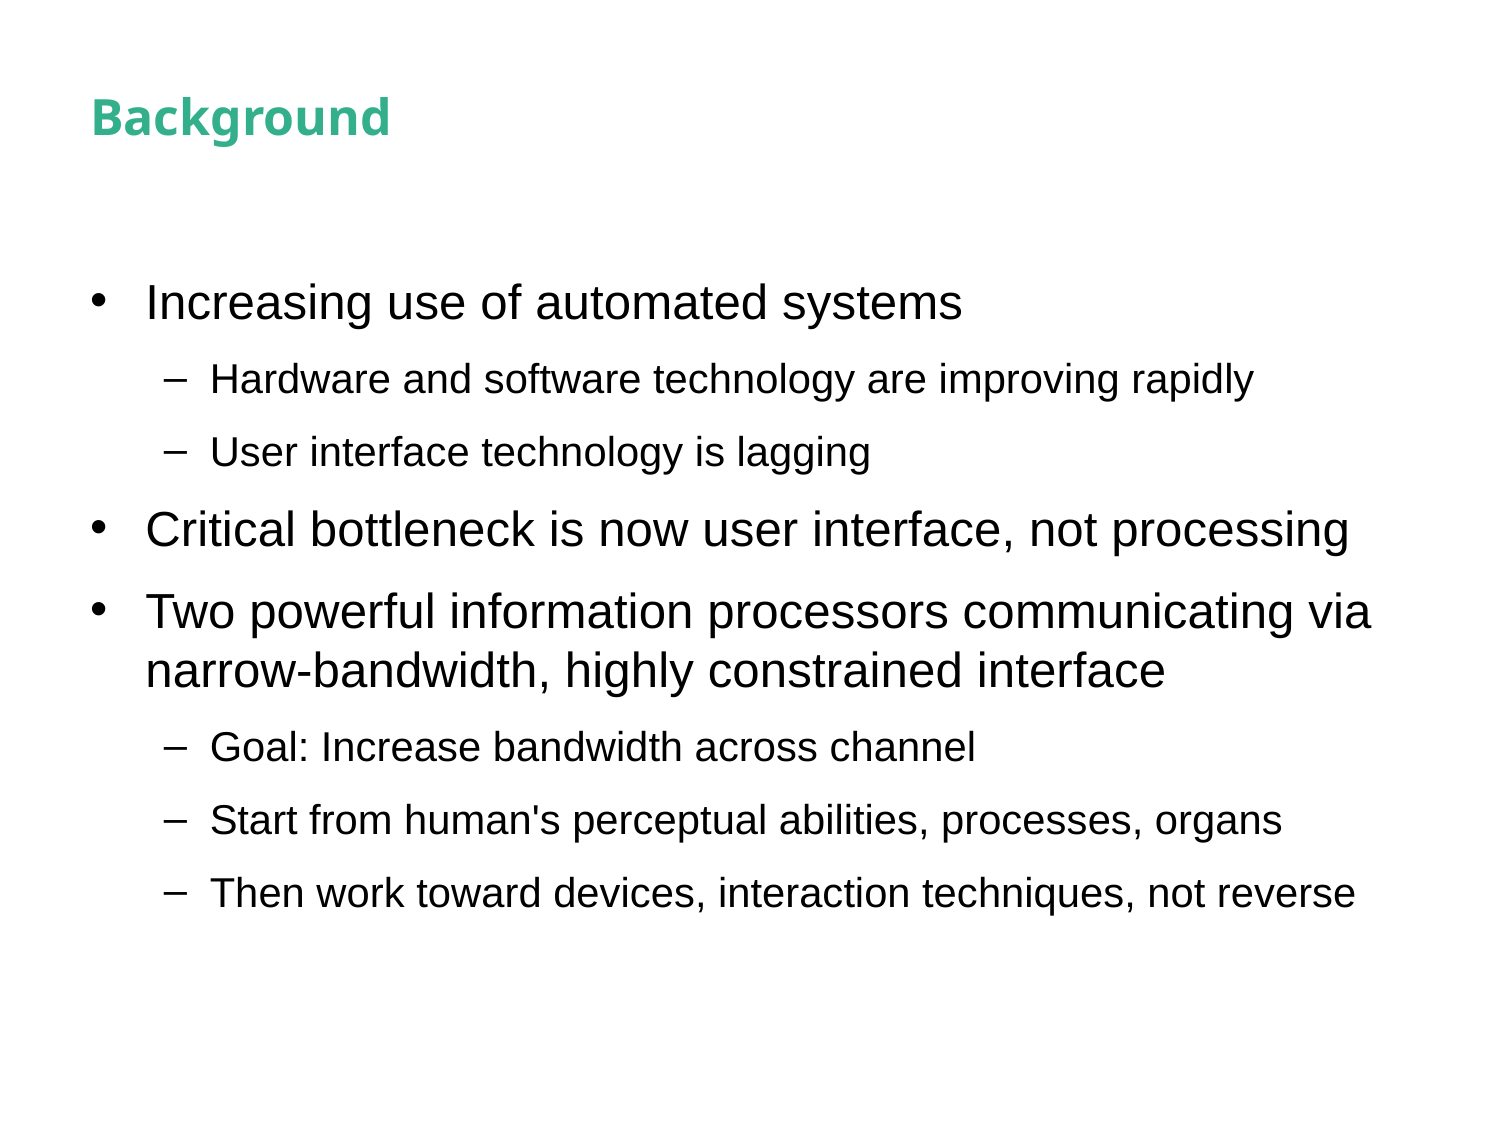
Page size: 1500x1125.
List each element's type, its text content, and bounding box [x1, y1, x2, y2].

title Background [75, 45, 1425, 187]
list Increasing use of automated systems Hardware and software technology are improving rapidly User interface technology is lagging Critical bottleneck is now user interface, not processing Two powerful information processors communicating via narrow-bandwidth, highly constrained interface Goal: Increase bandwidth across channel Start from human's perceptual abilities, processes, organs Then work toward devices, interaction techniques, not reverse [75, 262, 1425, 1005]
